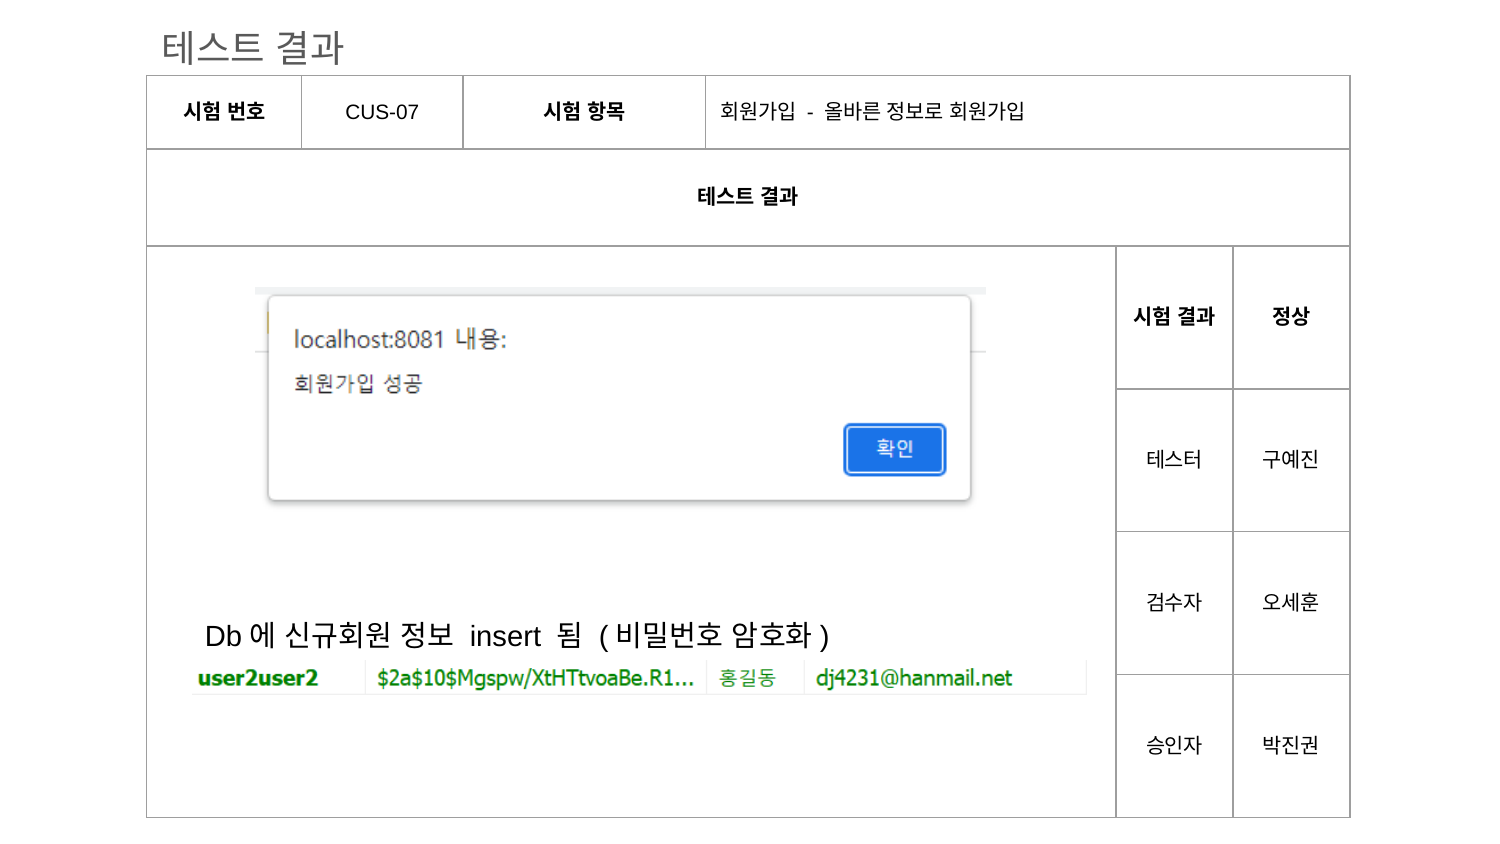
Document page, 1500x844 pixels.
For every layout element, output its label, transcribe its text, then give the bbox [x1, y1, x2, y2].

table_header 회원가입 - 올바른 정보로 회원가입 [706, 76, 1349, 148]
table_cell 검수자 [1117, 532, 1232, 674]
table_header 시험 번호 [147, 76, 301, 148]
table_header 테스트 결과 [147, 150, 1349, 245]
table_cell 구예진 [1234, 390, 1349, 531]
table_header CUS-07 [302, 76, 462, 148]
text_box Db에 신규회원 정보 insert 됨 (비밀번호 암호화) [190, 609, 845, 659]
subtitle 테스트 결과 [146, 3, 396, 69]
table_cell 승인자 [1117, 675, 1232, 817]
table_cell 정상 [1234, 247, 1349, 388]
picture [192, 660, 1087, 695]
picture [255, 286, 986, 519]
table_cell 오세훈 [1234, 532, 1349, 674]
table_header 시험 항목 [464, 76, 705, 148]
table_cell 박진권 [1234, 675, 1349, 817]
table_cell 시험 결과 [1117, 247, 1232, 388]
table_cell [147, 247, 1115, 817]
table_cell 테스터 [1117, 390, 1232, 531]
